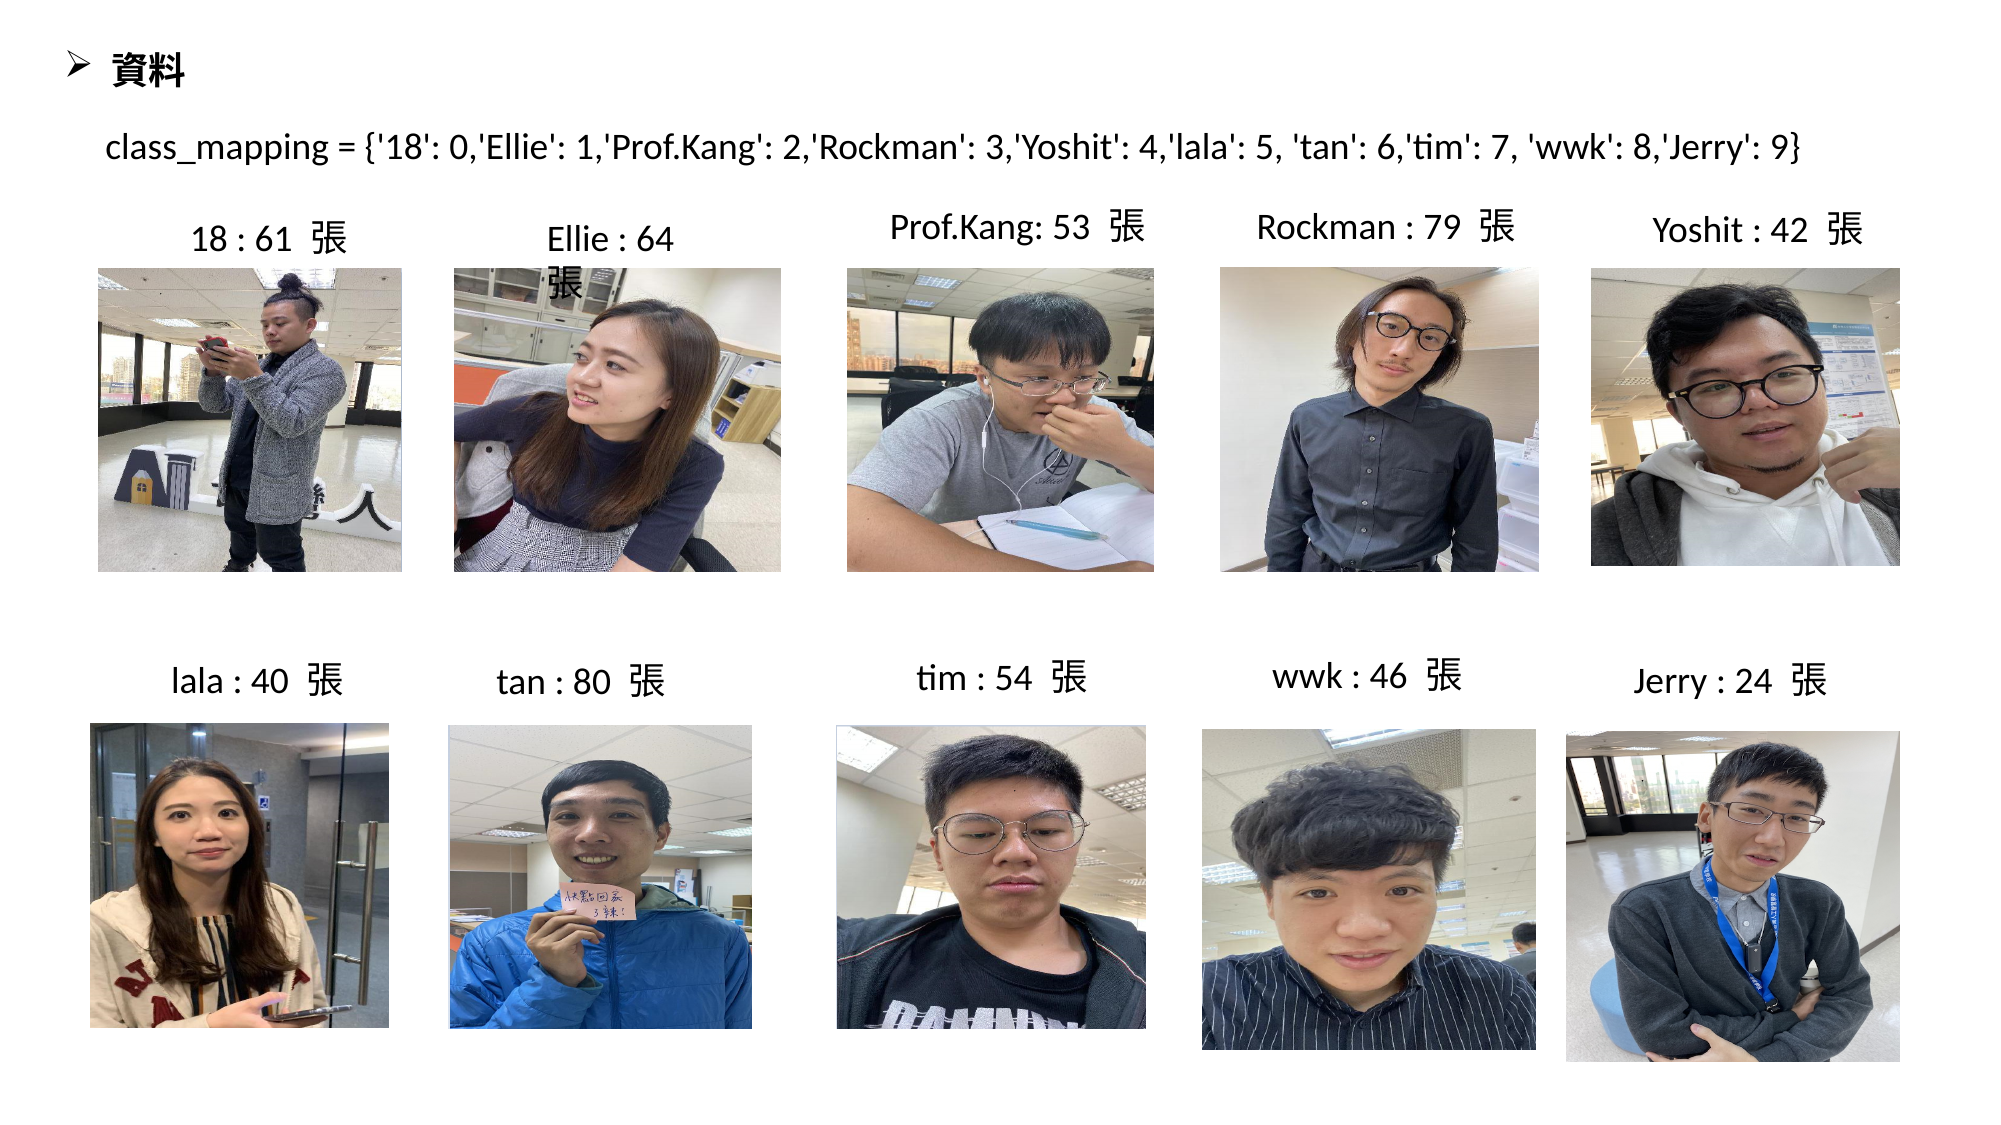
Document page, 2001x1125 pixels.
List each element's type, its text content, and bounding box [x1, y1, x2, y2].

picture [847, 268, 1154, 572]
picture [1591, 268, 1900, 566]
picture [454, 268, 781, 572]
text_box Jerry : 24 張 [1618, 648, 1847, 709]
picture [1202, 729, 1536, 1050]
text_box wwk : 46 張 [1257, 643, 1519, 704]
text_box Prof.Kang: 53 張 [875, 194, 1182, 255]
text_box tan : 80 張 [481, 649, 788, 710]
text_box Ellie : 64 張 [532, 206, 738, 269]
picture [448, 725, 752, 1029]
picture [1220, 267, 1539, 572]
picture [1565, 731, 1900, 1062]
picture [98, 268, 402, 572]
text_box lala : 40 張 [156, 648, 362, 709]
text_box 資料 [49, 39, 780, 99]
picture [836, 725, 1146, 1029]
text_box class_mapping = {'18': 0,'Ellie': 1,'Prof.Kang': 2,'Rockman': 3,'Yoshit': 4,'lala': 5, 'tan': 6,'tim': 7, 'wwk': 8,'Jerry': 9} [90, 114, 1910, 175]
picture [90, 723, 389, 1028]
text_box tim : 54 張 [901, 645, 1130, 706]
text_box Yoshit : 42 張 [1638, 197, 1900, 257]
text_box 18 : 61 張 [174, 206, 380, 267]
text_box Rockman : 79 張 [1241, 194, 1548, 255]
